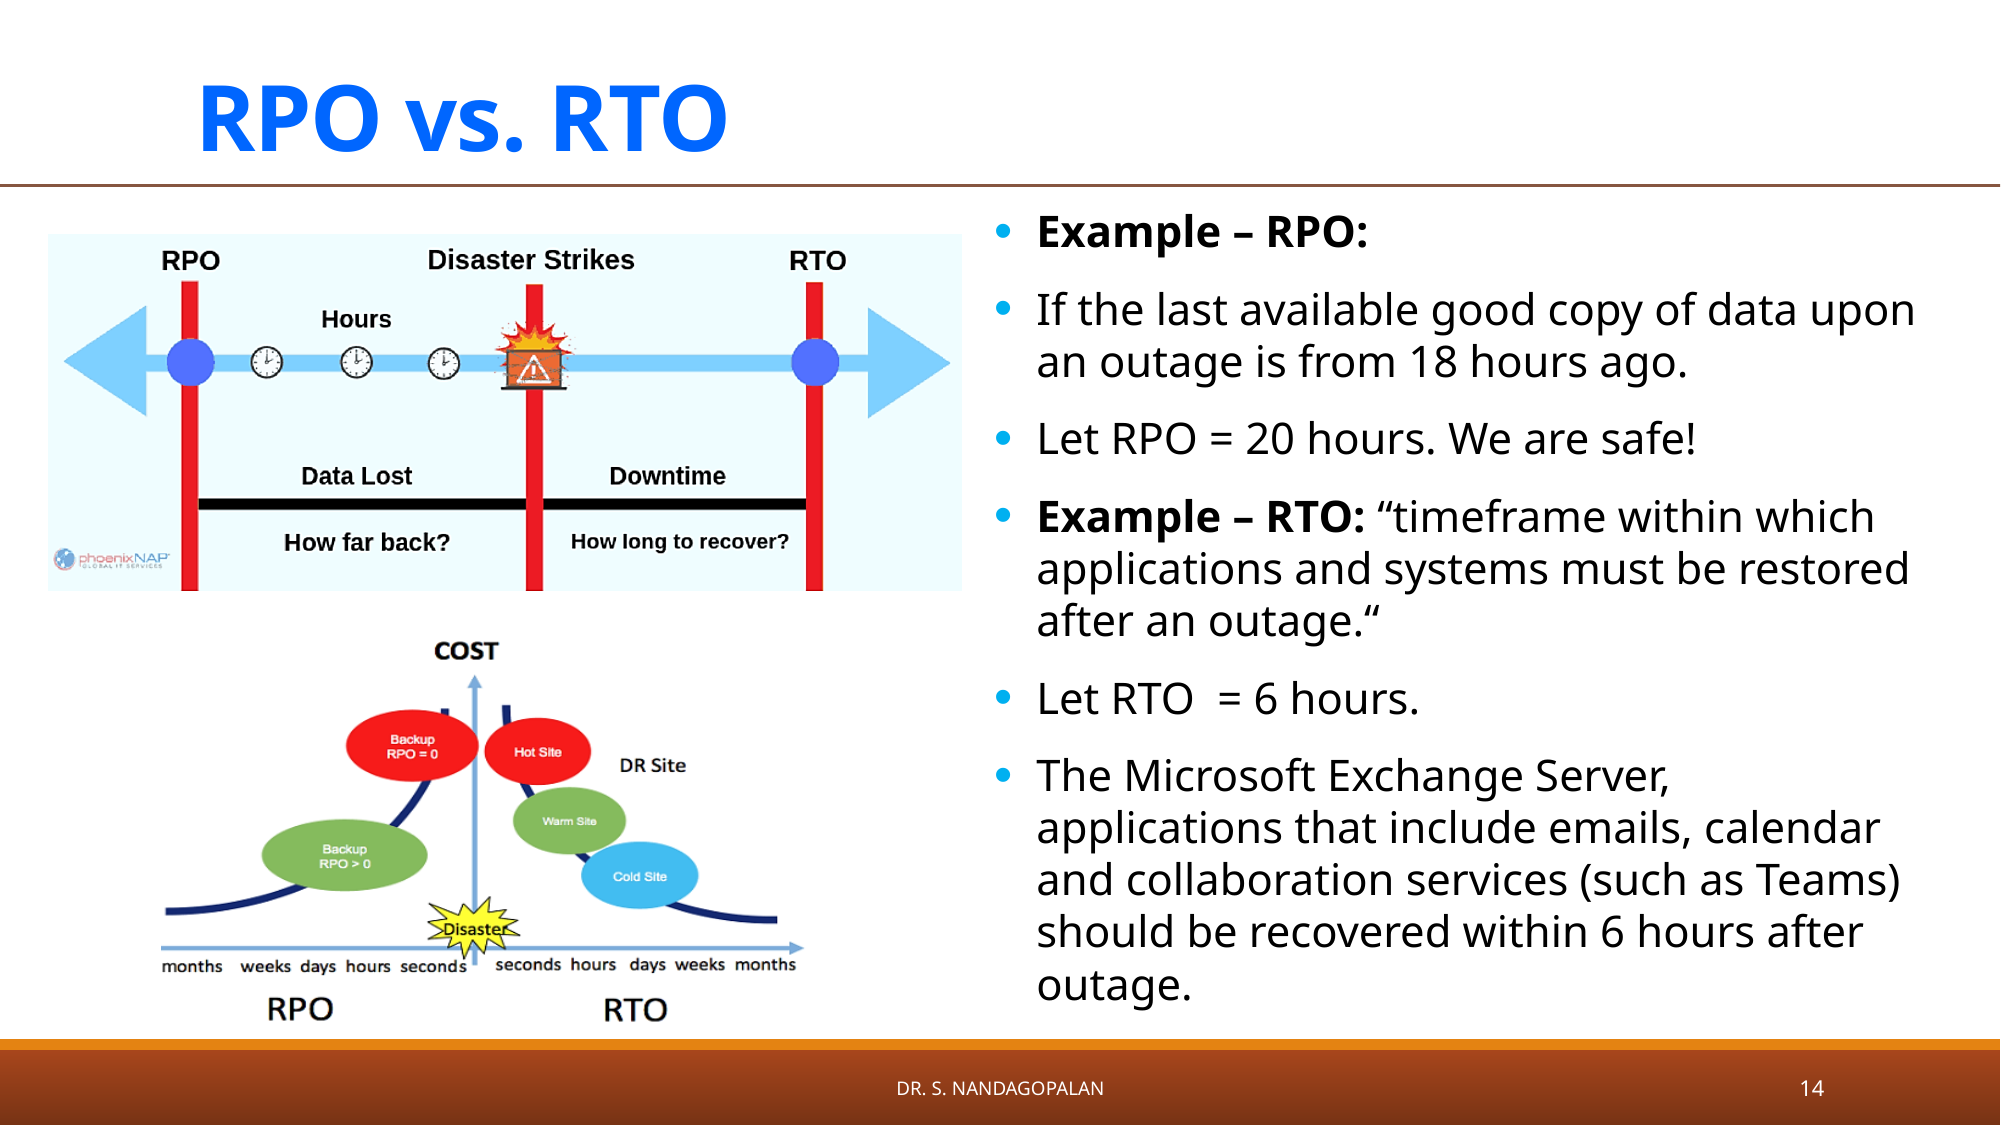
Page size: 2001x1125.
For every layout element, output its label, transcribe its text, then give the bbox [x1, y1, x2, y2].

title RPO vs. RTO [180, 47, 1691, 178]
list Example – RPO: If the last available good copy of data upon an outage is from 18 hours ago. Let RPO = 20 hours. We are safe! Example – RTO: “timeframe within which applications and systems must be restored after an outage.“ Let RTO = 6 hours. The Microsoft Exchange Server, applications that include emails, calendar and collaboration services (such as Teams) should be recovered within 6 hours after outage. [994, 196, 1928, 1026]
picture [48, 233, 962, 597]
slide_number 14 [1624, 1059, 1840, 1120]
picture [161, 610, 820, 1027]
footer Dr. S. Nandagopalan [604, 1059, 1396, 1120]
